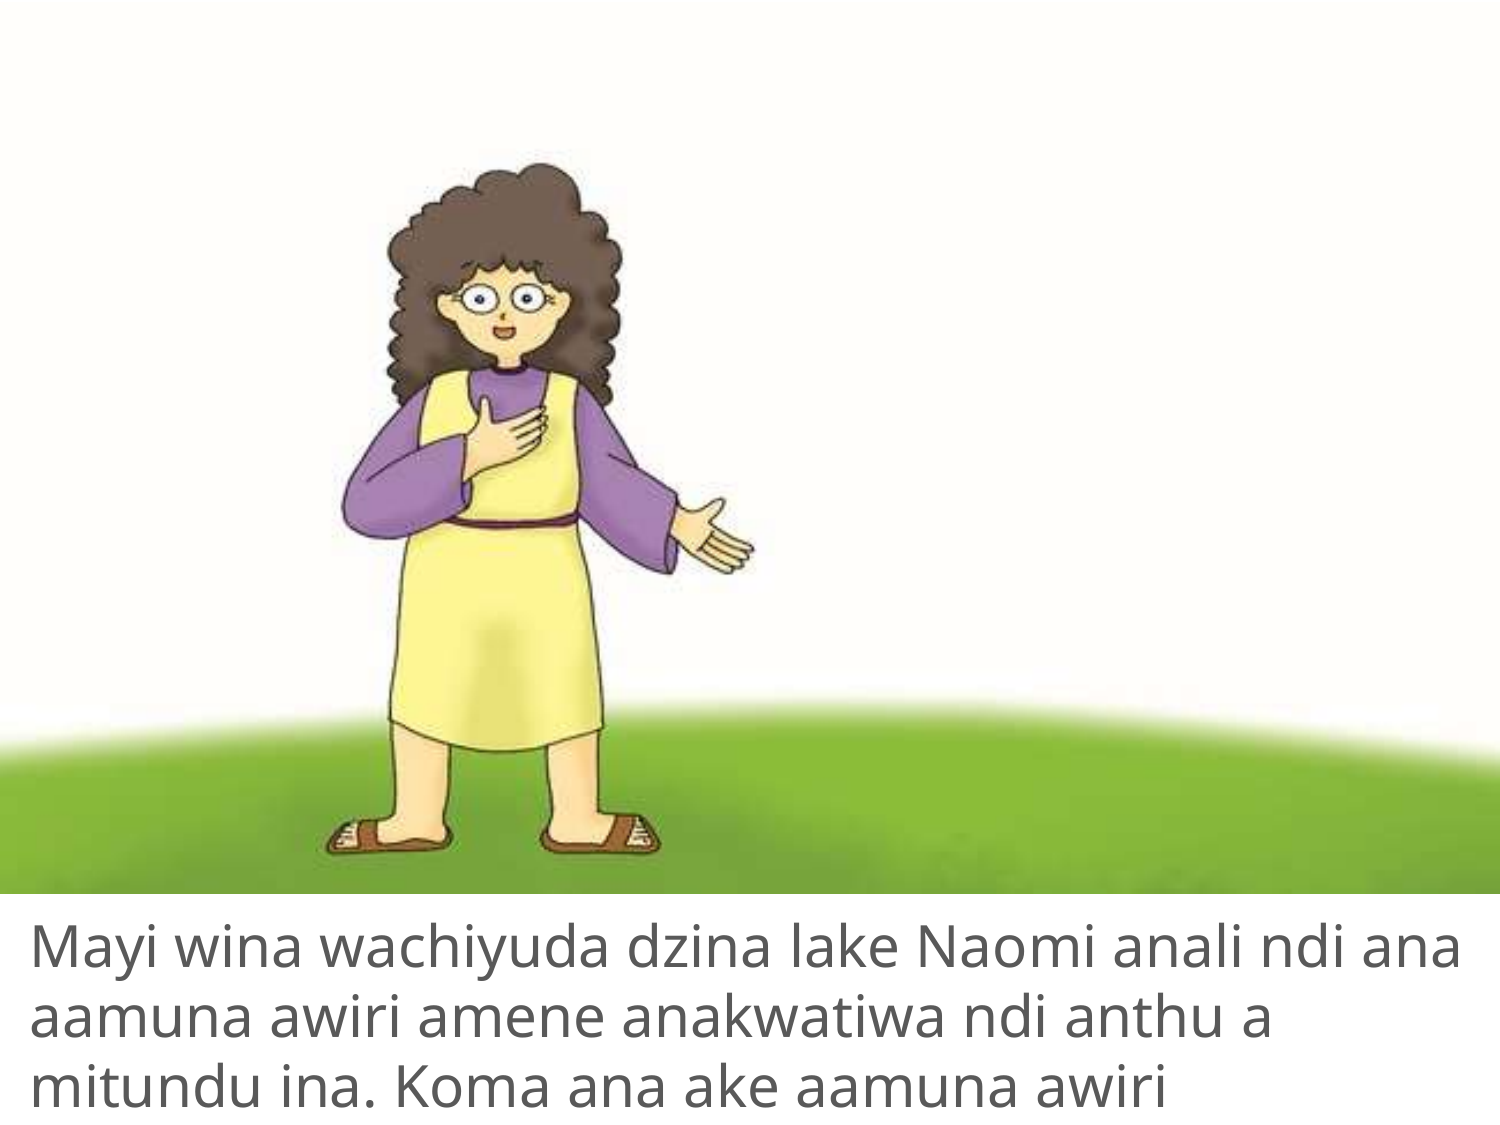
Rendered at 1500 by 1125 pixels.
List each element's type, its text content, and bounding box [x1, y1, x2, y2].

text_box Mayi wina wachiyuda dzina lake Naomi anali ndi ana aamuna awiri amene anakwatiwa ndi anthu a mitundu ina. Koma ana ake aamuna awiri anamwalira. Chotero, iye anatsala ndi apongozi ake awiri amasiye. [14, 901, 1486, 1125]
picture [0, 1, 1500, 894]
